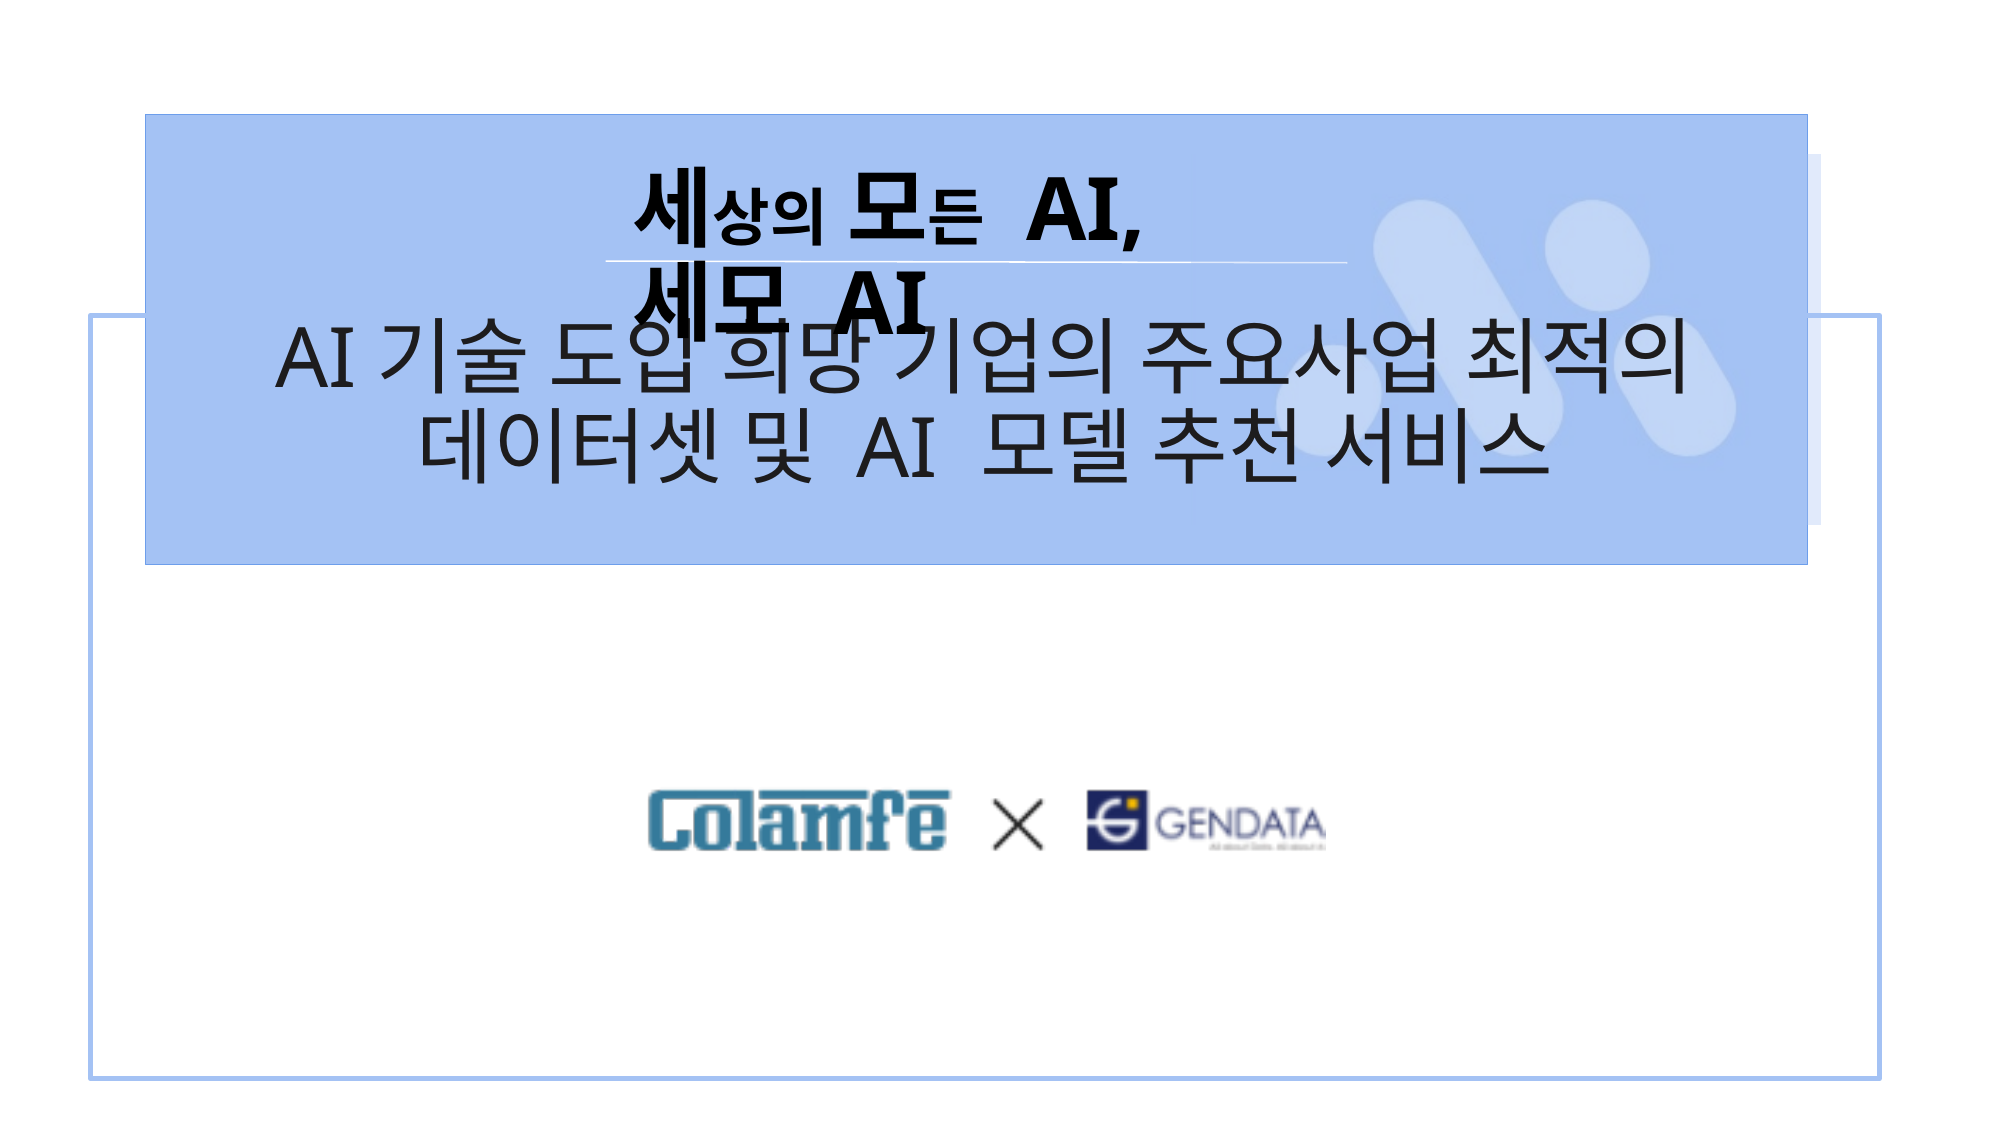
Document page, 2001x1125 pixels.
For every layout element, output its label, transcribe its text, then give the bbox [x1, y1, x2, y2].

text_box AI기술 도입 희망 기업의 주요사업 최적의 데이터셋 및 AI 모델 추천 서비스 [156, 315, 1186, 515]
picture [644, 780, 1326, 871]
text_box [145, 114, 1808, 315]
title [90, 315, 1880, 1079]
picture [1191, 154, 1821, 525]
text_box 세상의 모든 AI, 세모 AI [632, 164, 1186, 259]
